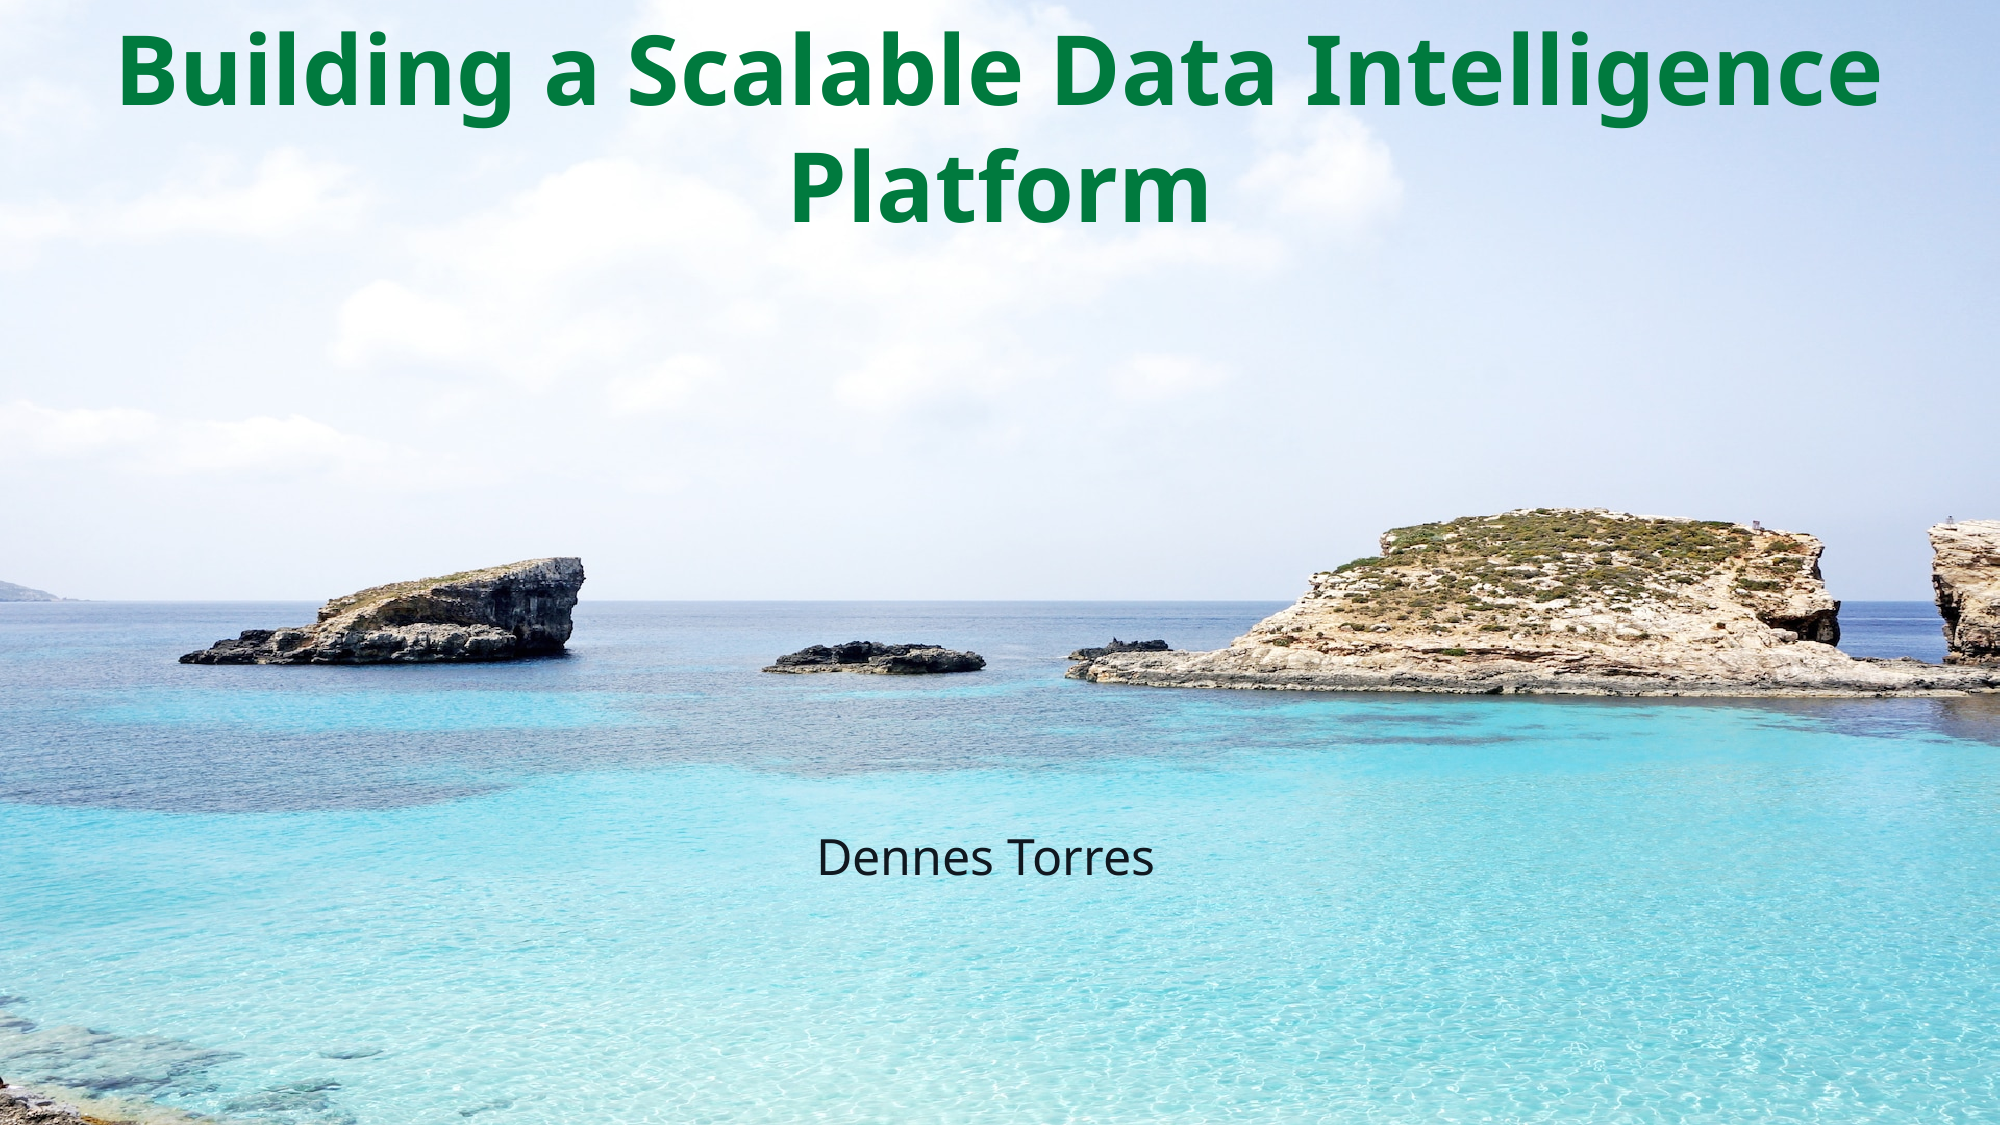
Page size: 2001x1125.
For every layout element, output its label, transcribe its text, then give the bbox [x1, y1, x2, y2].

picture [0, 0, 2000, 1125]
subtitle Dennes Torres [235, 825, 1736, 1016]
title Building a Scalable Data Intelligence Platform [62, 62, 1938, 188]
